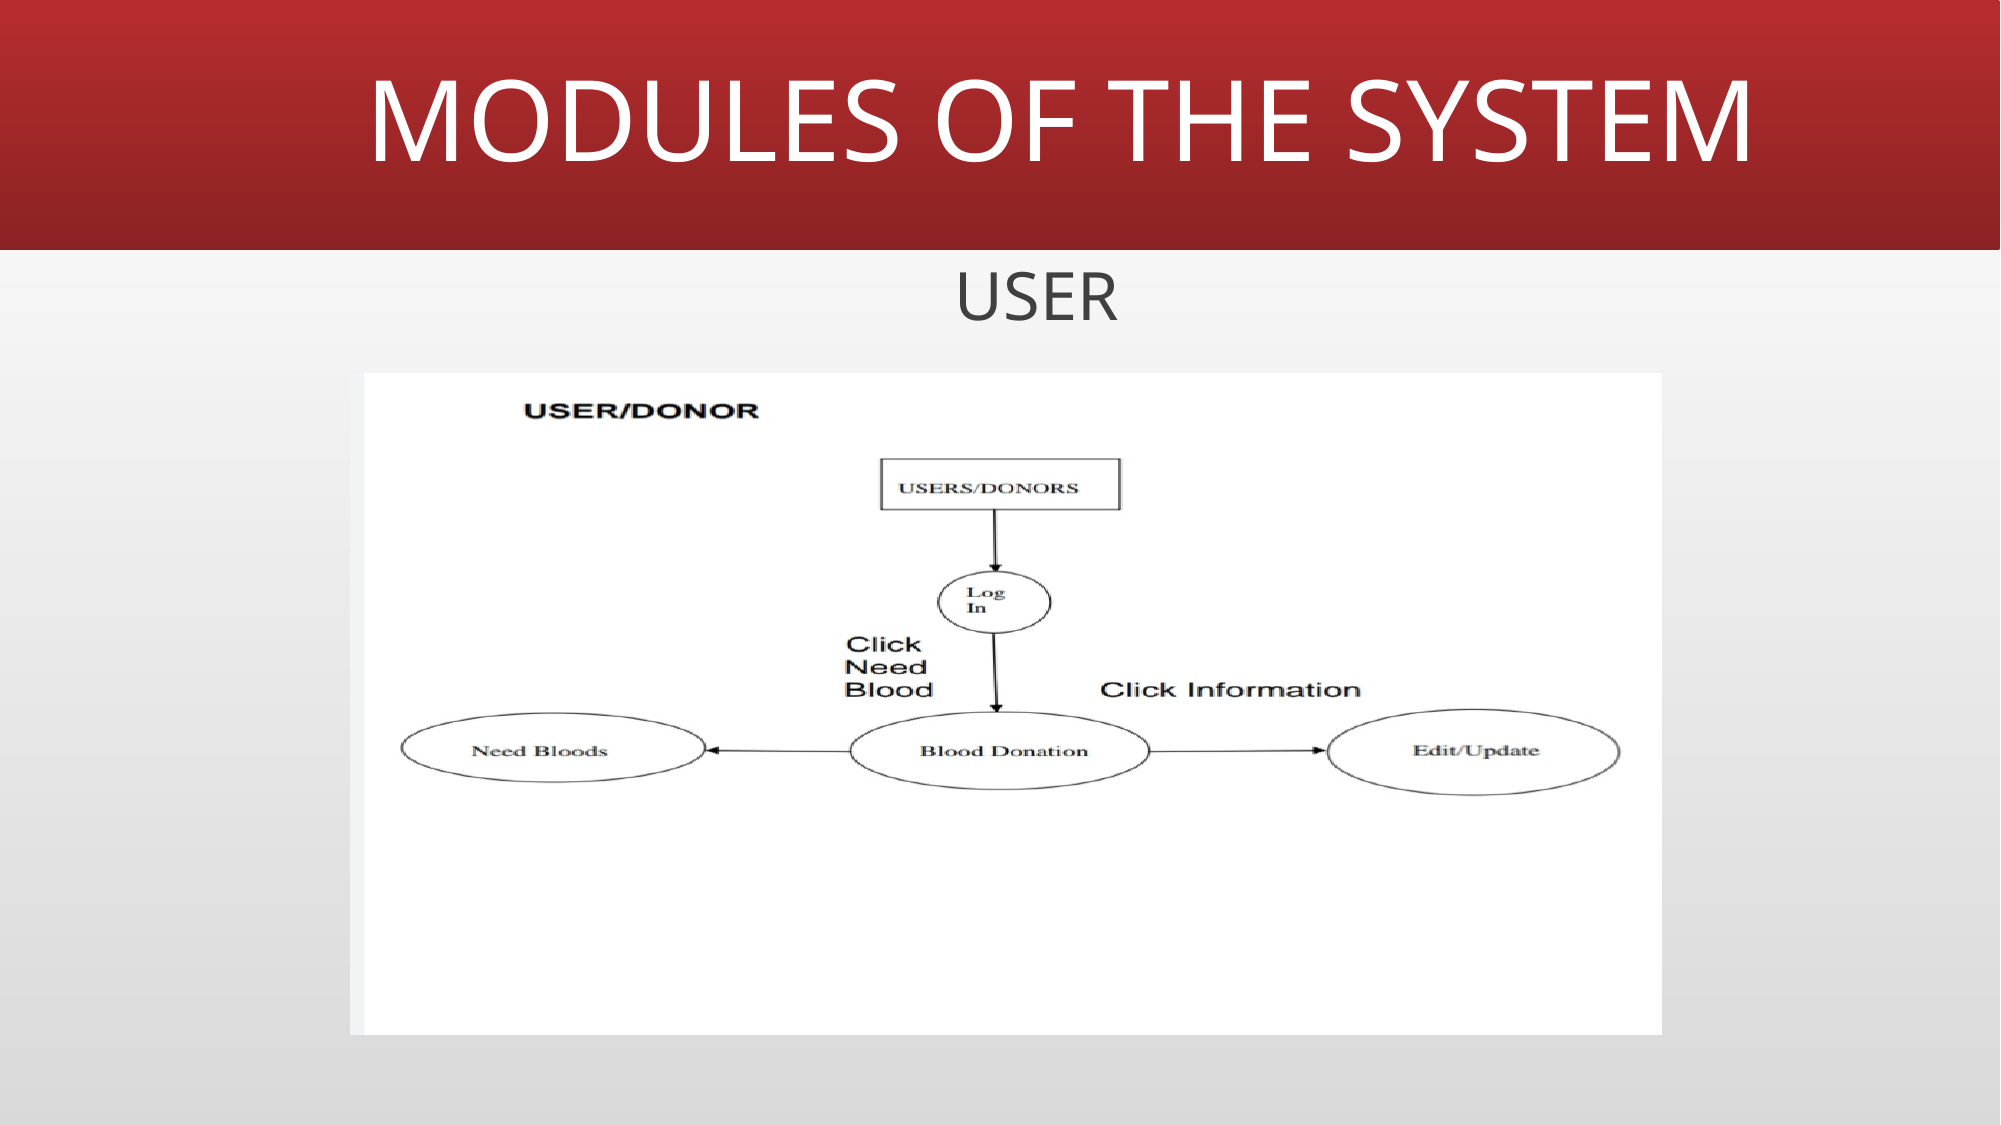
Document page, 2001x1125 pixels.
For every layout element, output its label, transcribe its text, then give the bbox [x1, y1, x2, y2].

title MODULES OF THE SYSTEM [350, 16, 1825, 234]
list USER [249, 255, 1750, 1050]
picture [350, 373, 1662, 1035]
